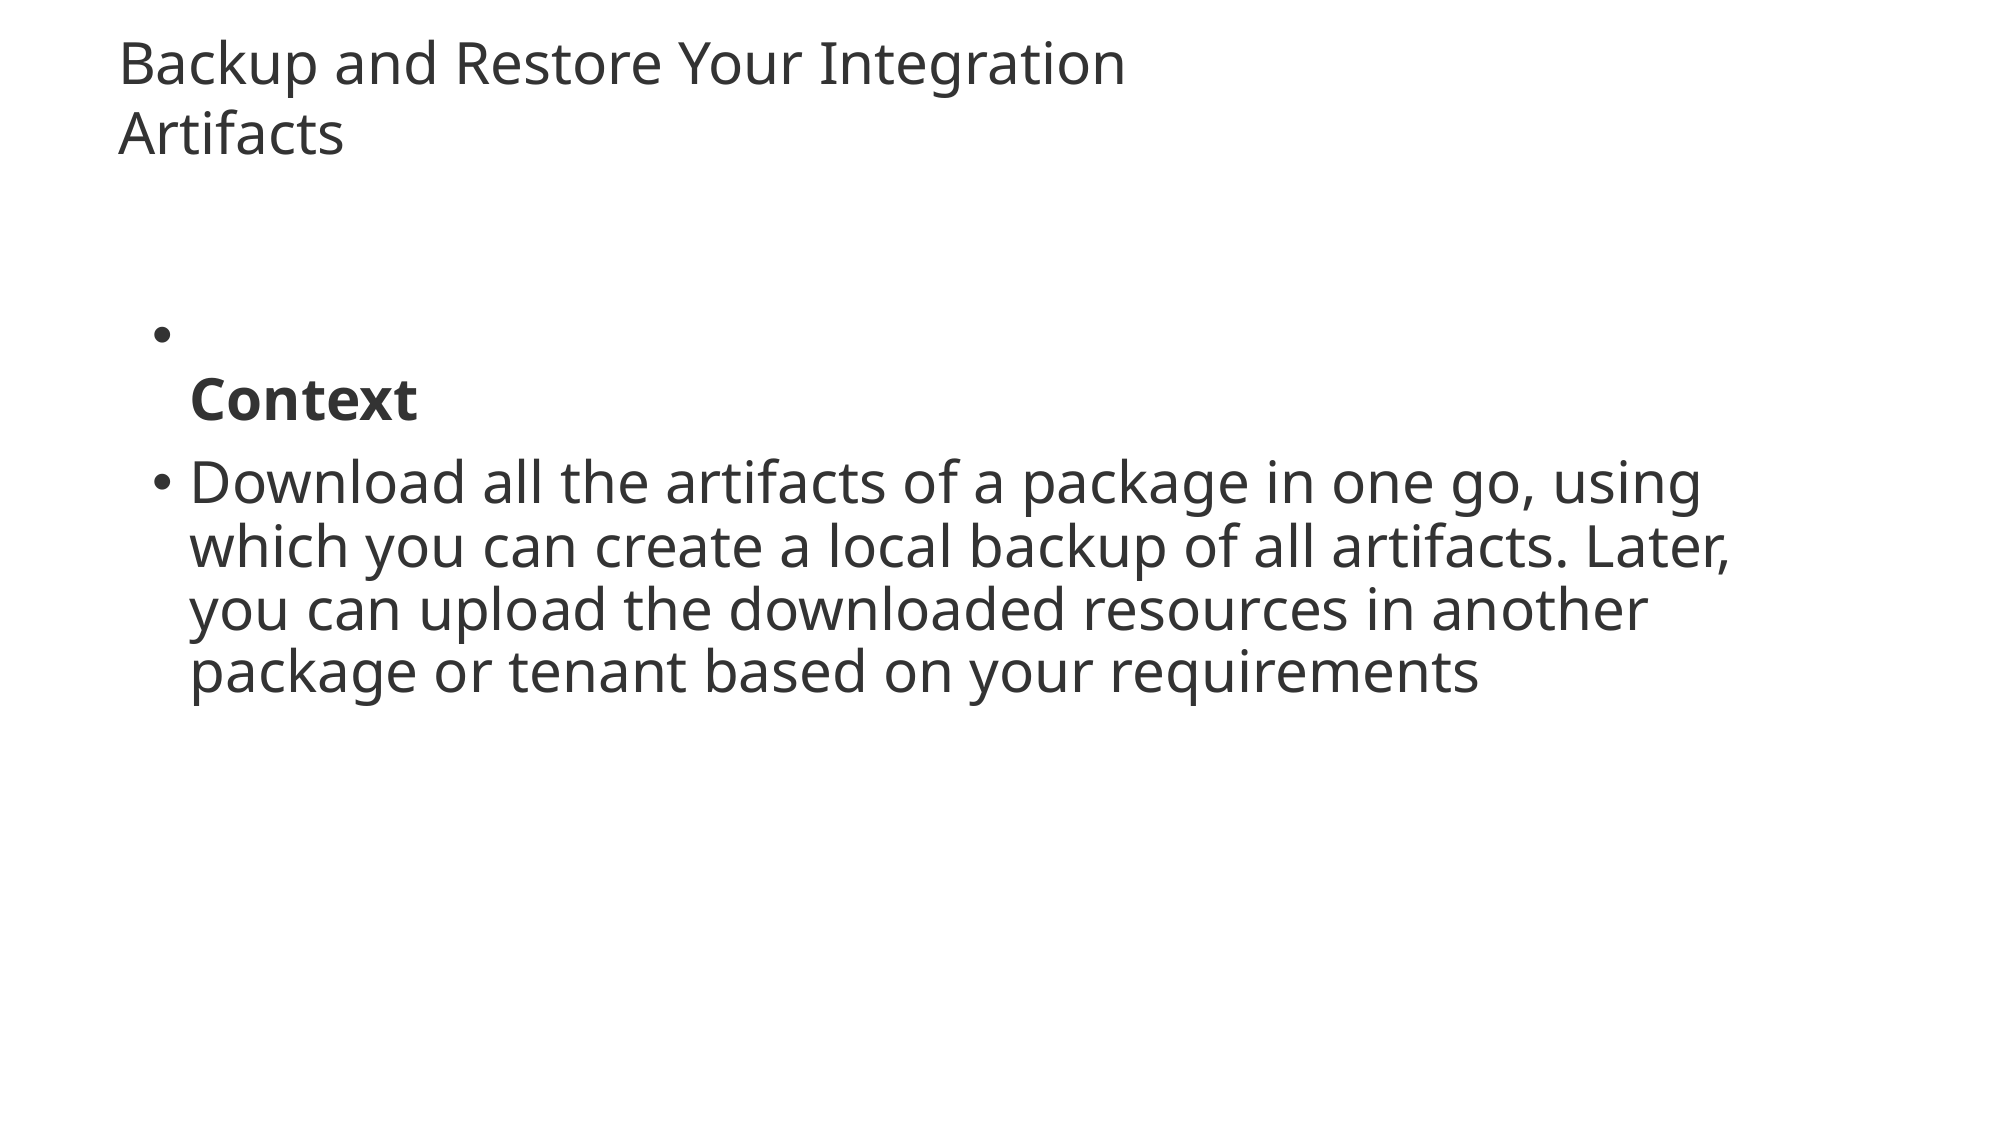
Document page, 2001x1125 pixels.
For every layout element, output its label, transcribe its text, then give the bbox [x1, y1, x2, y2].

list Context Download all the artifacts of a package in one go, using which you can create a local backup of all artifacts. Later, you can upload the downloaded resources in another package or tenant based on your requirements [137, 299, 1863, 1014]
title Backup and Restore Your Integration Artifacts [103, 0, 1217, 258]
